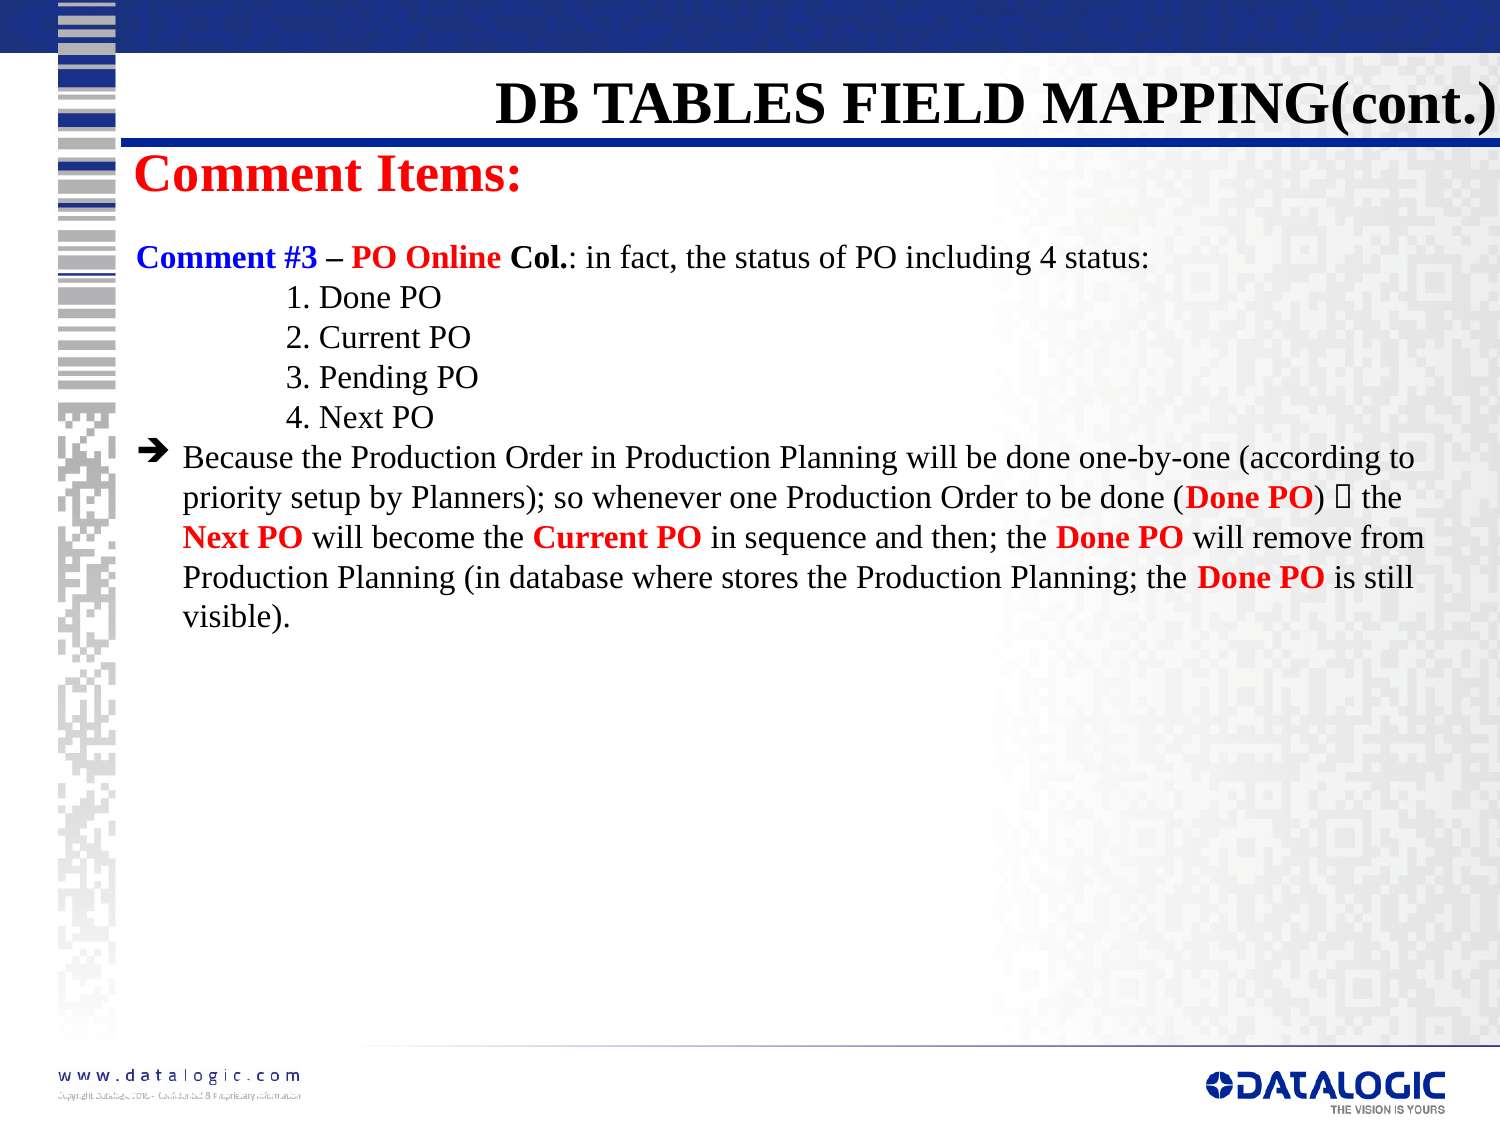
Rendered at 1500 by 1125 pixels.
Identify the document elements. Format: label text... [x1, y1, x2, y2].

text_box DB TABLES FIELD MAPPING(cont.) [118, 55, 1500, 143]
picture [0, 0, 1500, 1125]
text_box Comment #3 – PO Online Col.: in fact, the status of PO including 4 status: 1. Done PO 2. Current PO 3. Pending PO 4. Next PO Because the Production Order in Production Planning will be done one-by-one (according to priority setup by Planners); so whenever one Production Order to be done (Done PO)  the Next PO will become the Current PO in sequence and then; the Done PO will remove from Production Planning (in database where stores the Production Planning; the Done PO is still visible). [120, 230, 1491, 640]
text_box Do It First, Make It Perfect Later [0, 1049, 500, 1125]
text_box Comment Items: [118, 145, 1500, 195]
